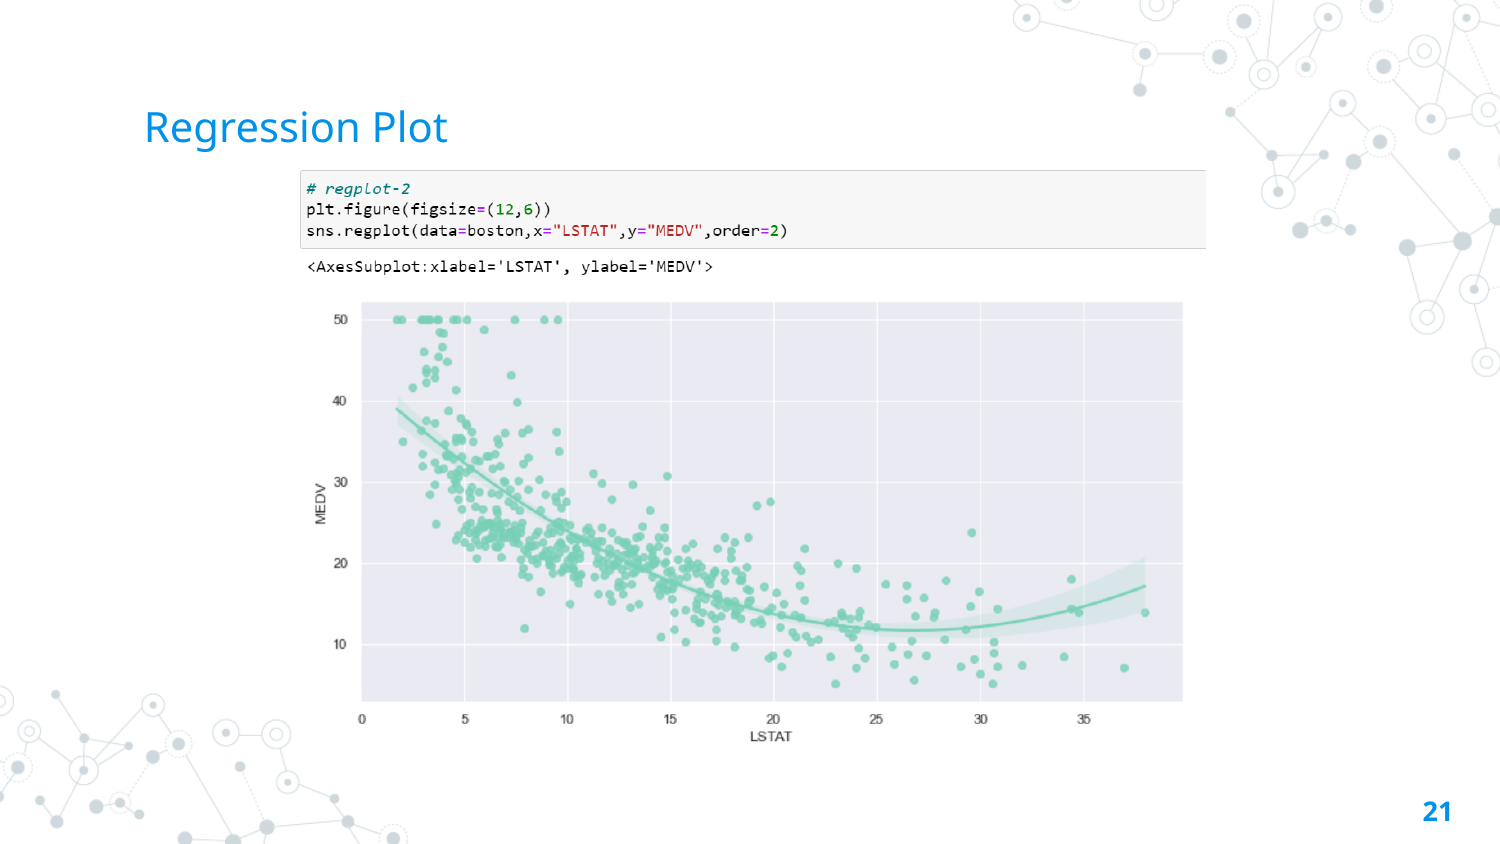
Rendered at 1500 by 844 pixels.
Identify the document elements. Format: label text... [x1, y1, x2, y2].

title Regression Plot [128, 50, 1372, 166]
slide_number 21 [1378, 779, 1469, 844]
picture [0, 0, 1500, 844]
